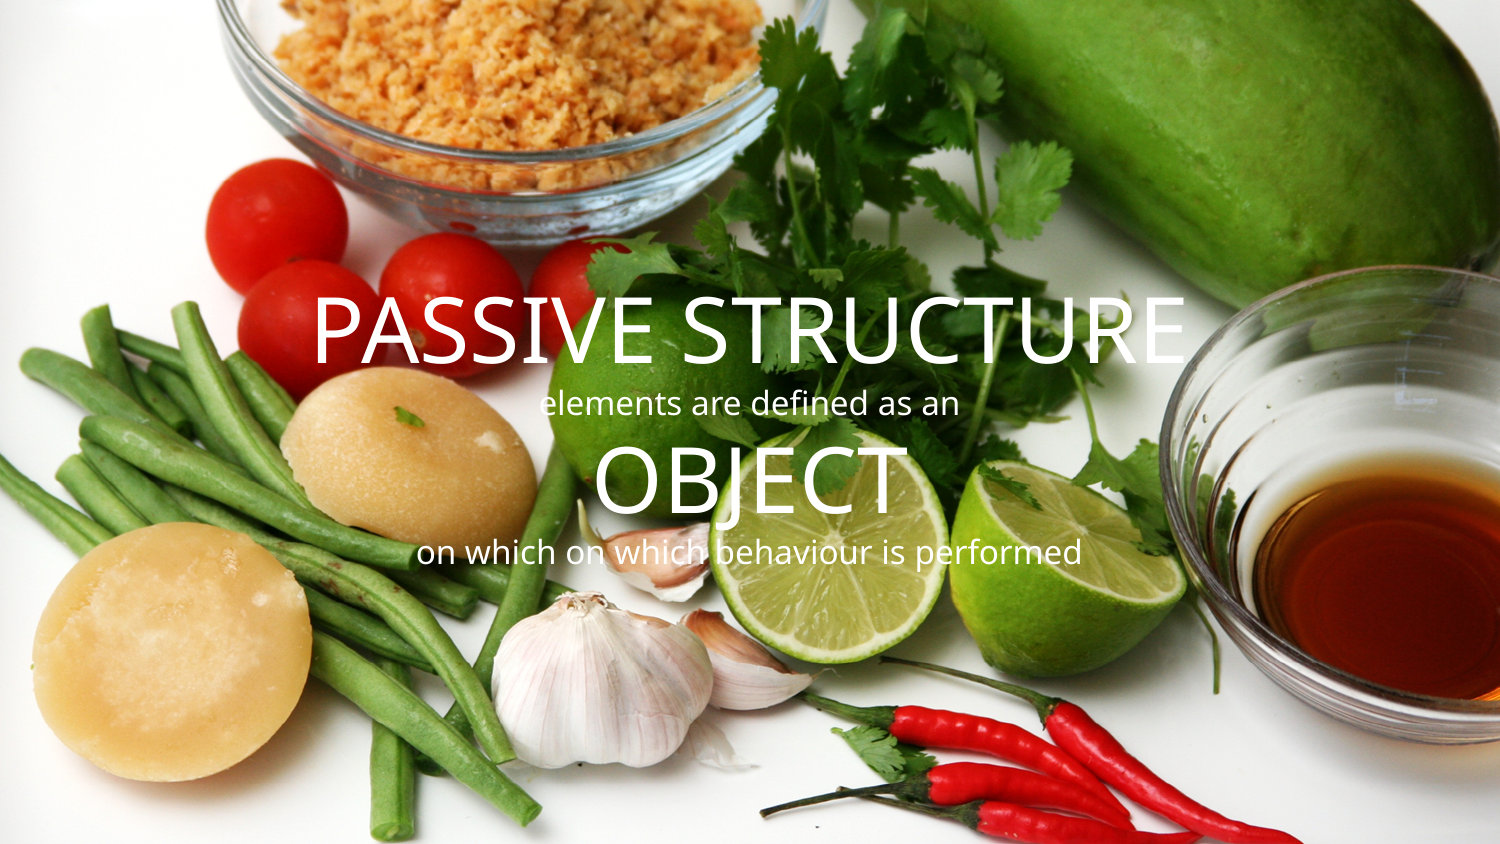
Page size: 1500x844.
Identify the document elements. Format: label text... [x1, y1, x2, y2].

picture [0, 0, 1500, 844]
text_box PASSIVE STRUCTURE elements are defined as an OBJECT on which on which behaviour is performed [17, 20, 1483, 824]
